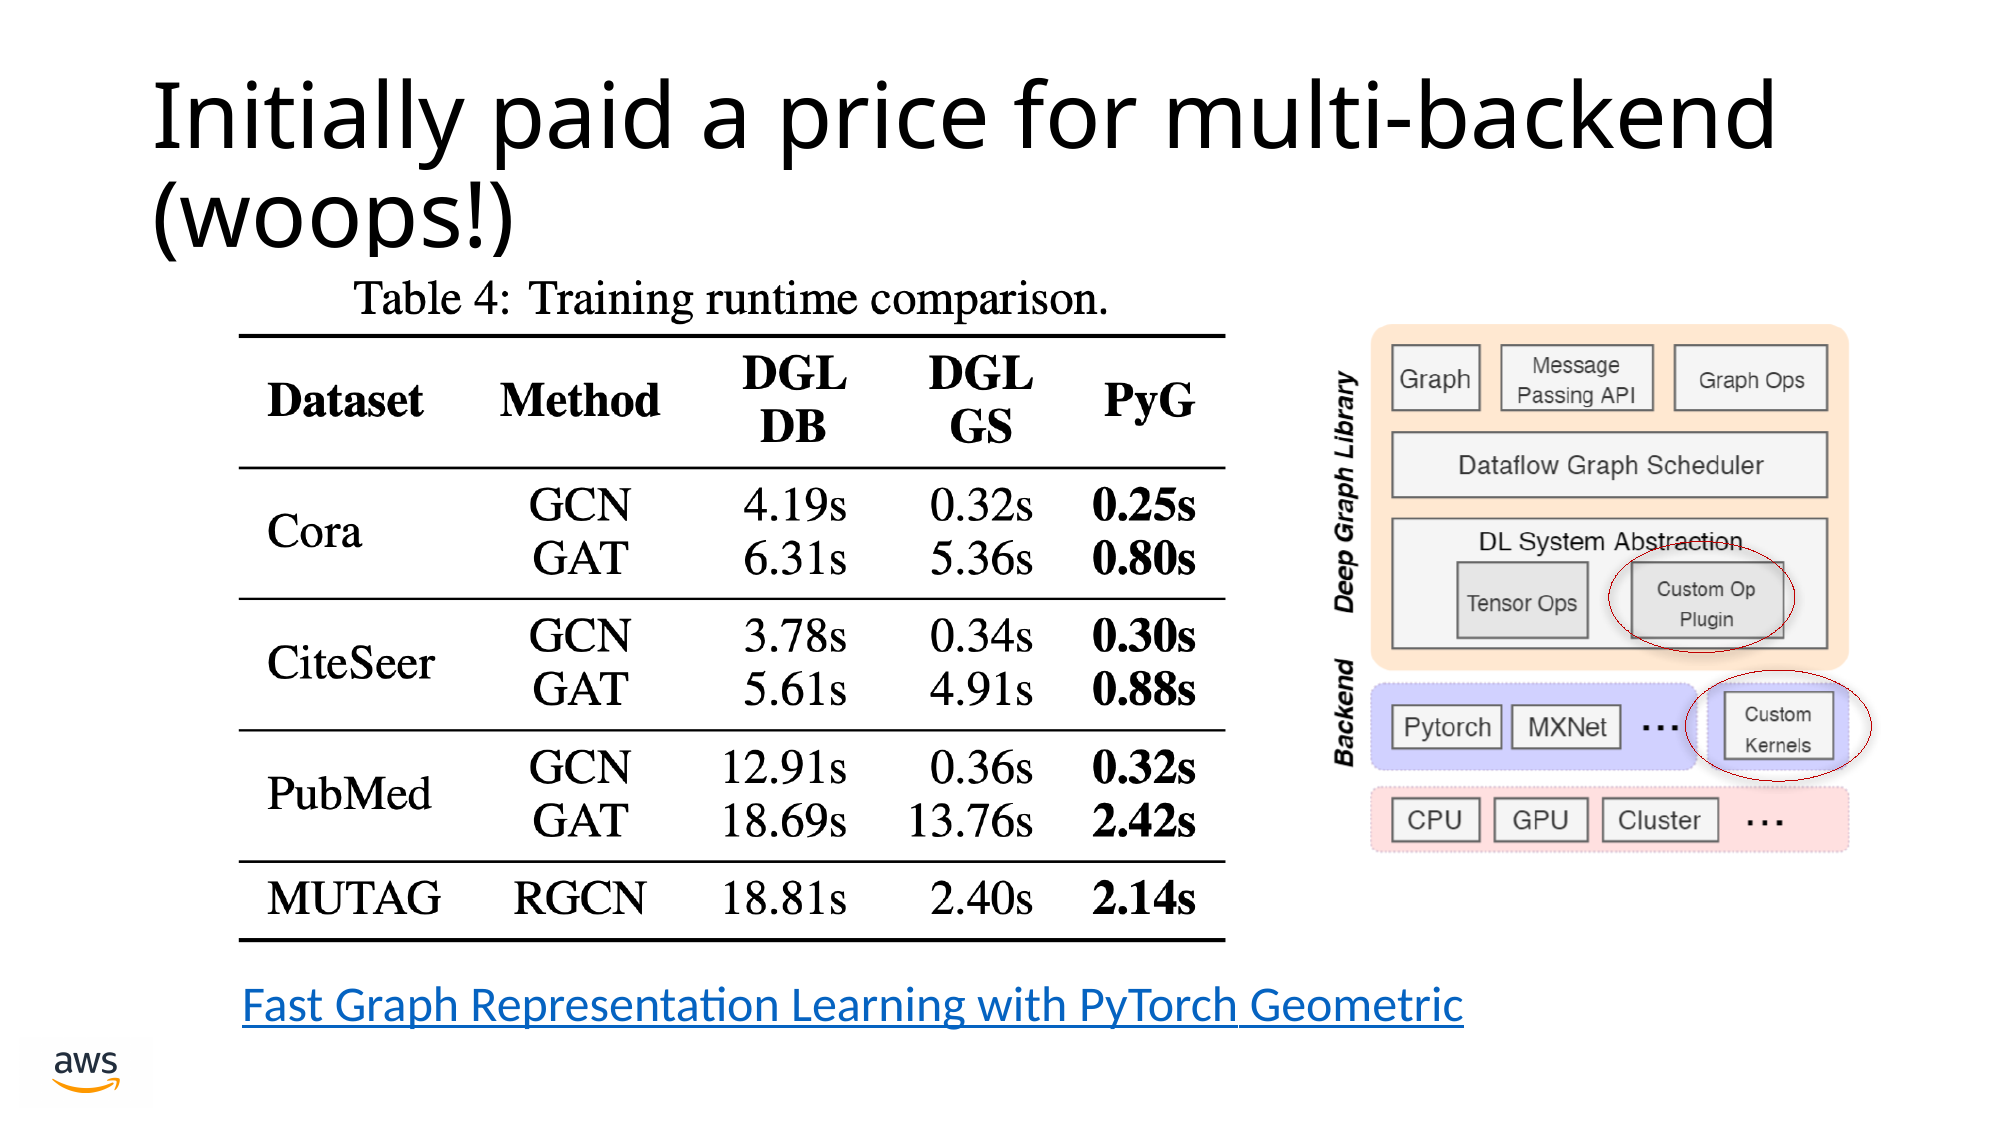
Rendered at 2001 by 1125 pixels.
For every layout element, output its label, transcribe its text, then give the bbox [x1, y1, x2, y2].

picture [1304, 312, 1866, 866]
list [221, 257, 1247, 972]
text_box Fast Graph Representation Learning with PyTorch Geometric [227, 963, 1479, 1039]
title Initially paid a price for multi-backend (woops!) [137, 59, 1960, 278]
text_box [1866, 707, 1872, 745]
picture [19, 1037, 153, 1108]
